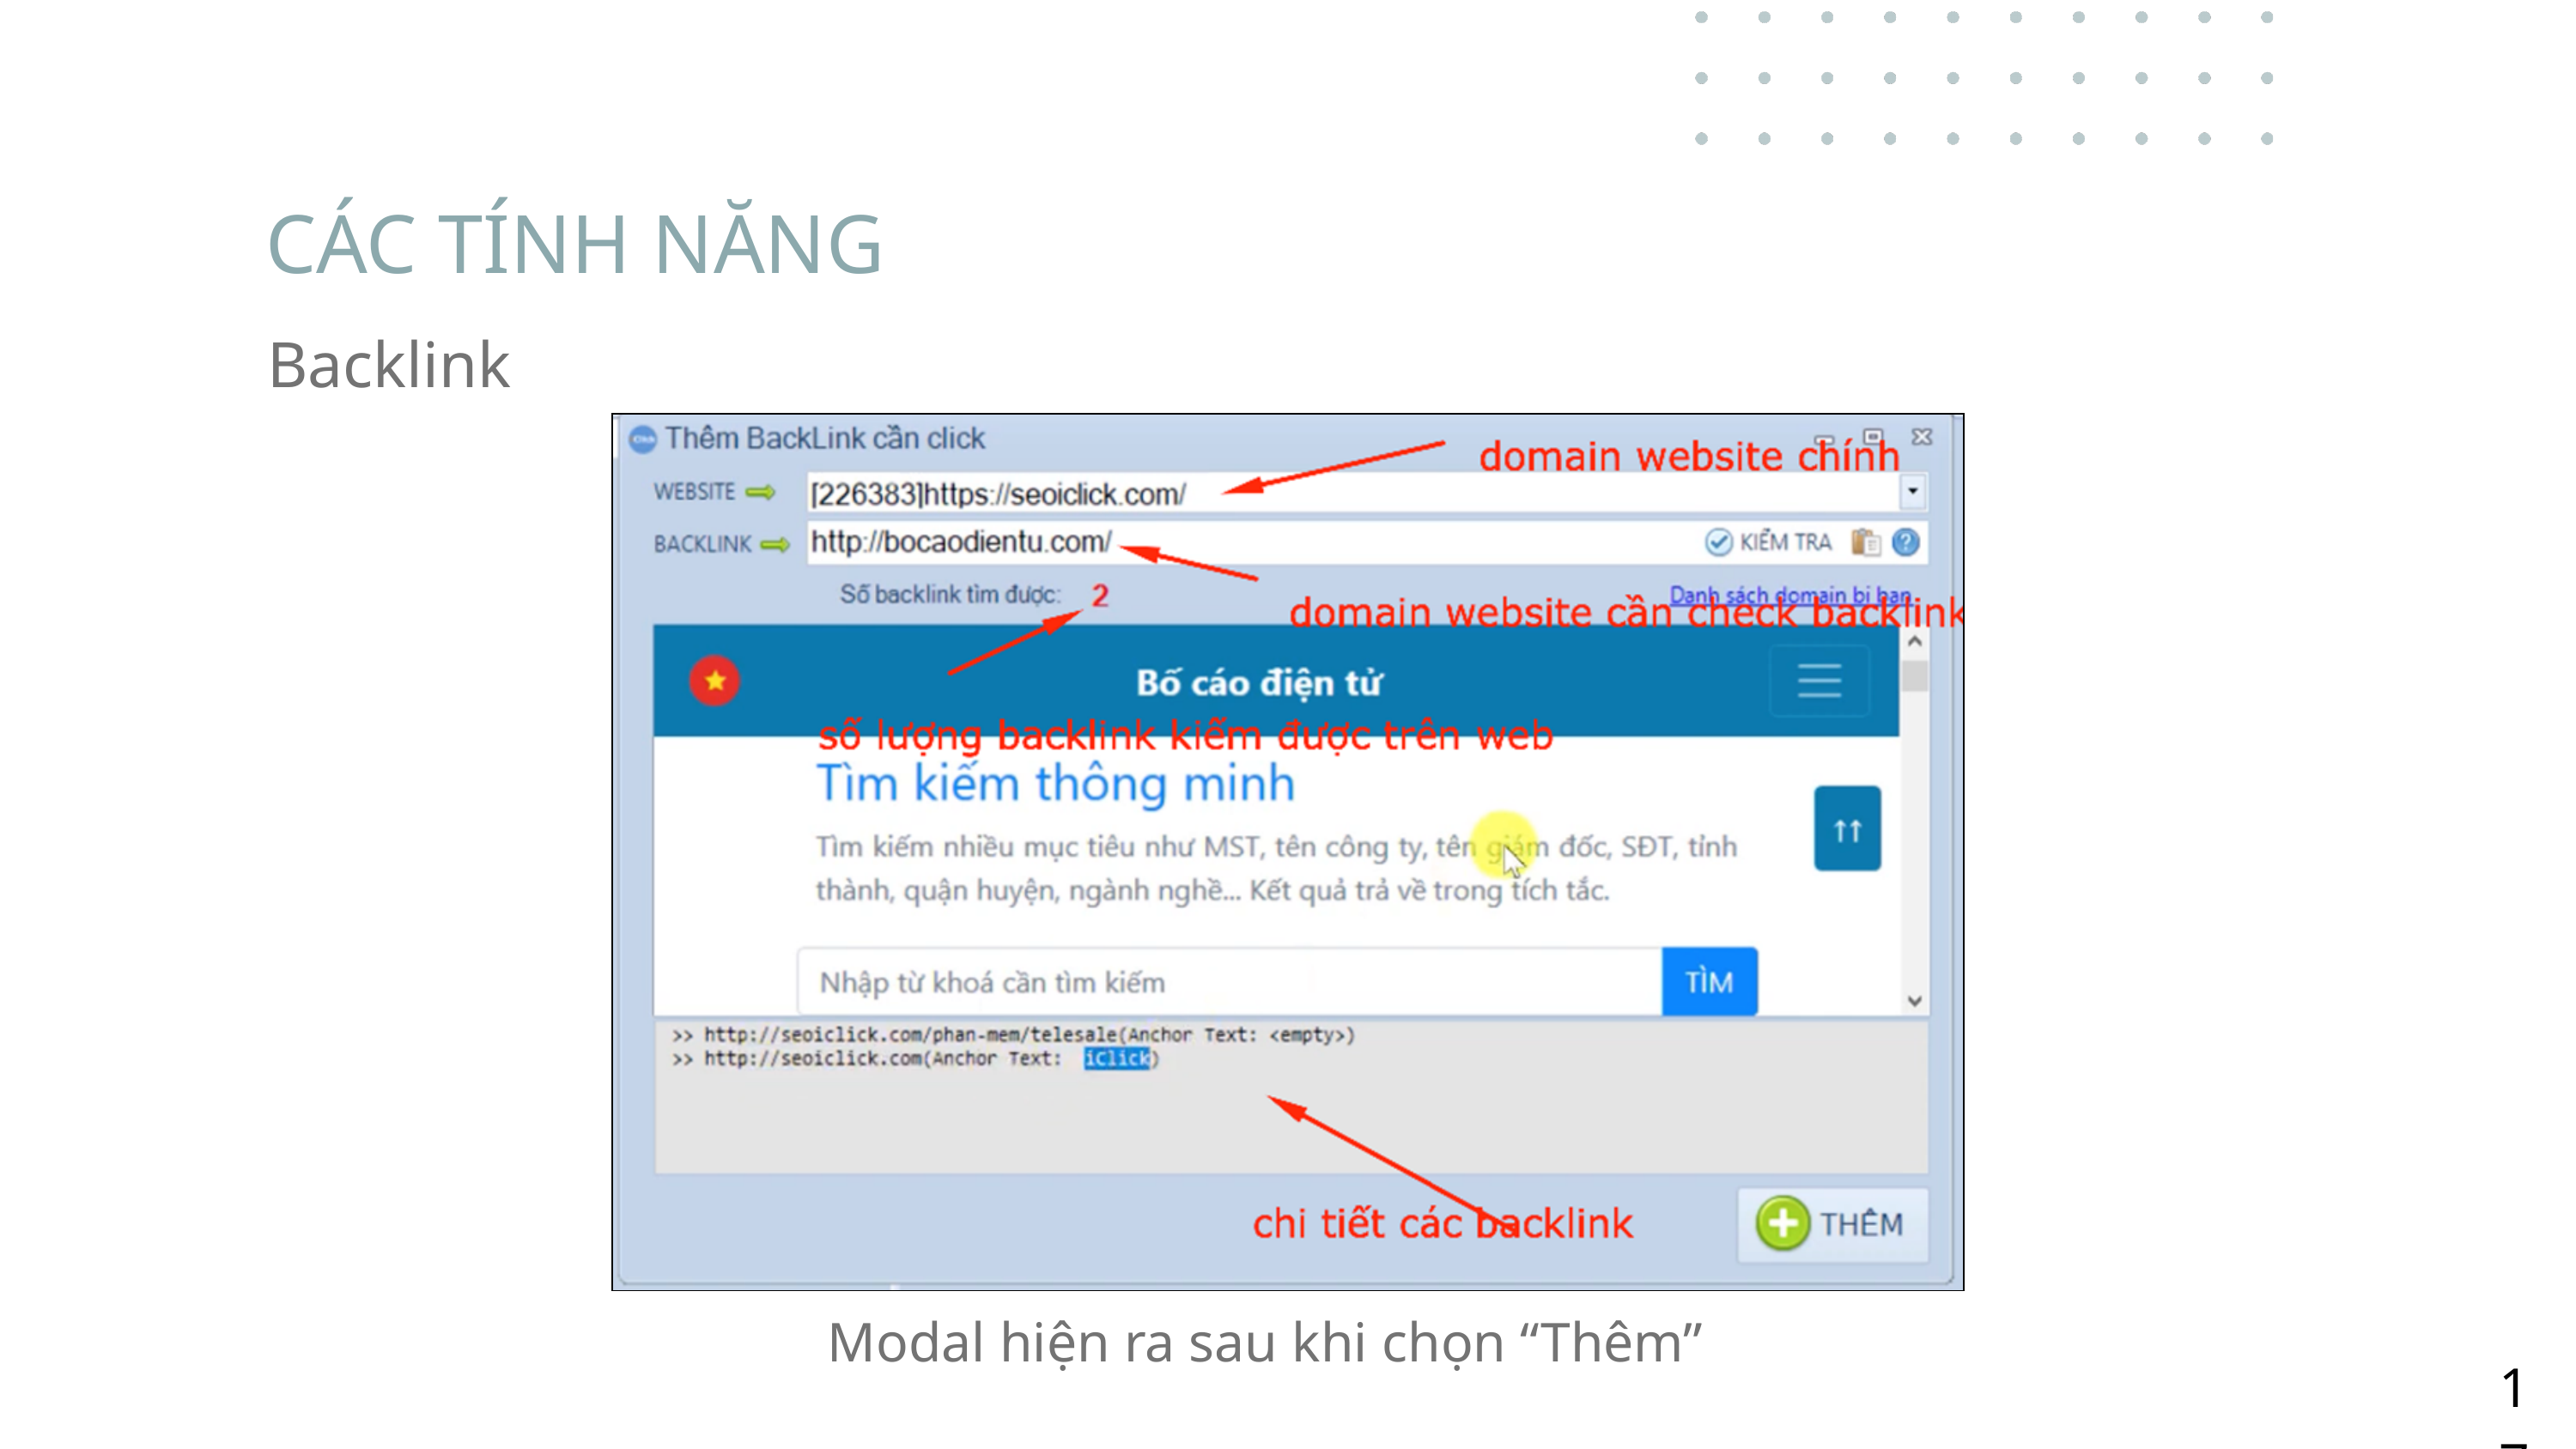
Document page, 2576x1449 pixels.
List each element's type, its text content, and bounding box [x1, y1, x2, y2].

text_box Backlink [267, 312, 554, 400]
text_box 17 [2487, 1343, 2543, 1449]
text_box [611, 413, 1965, 1368]
text_box CÁC TÍNH NĂNG [265, 201, 1214, 290]
text_box [1695, 0, 2274, 145]
